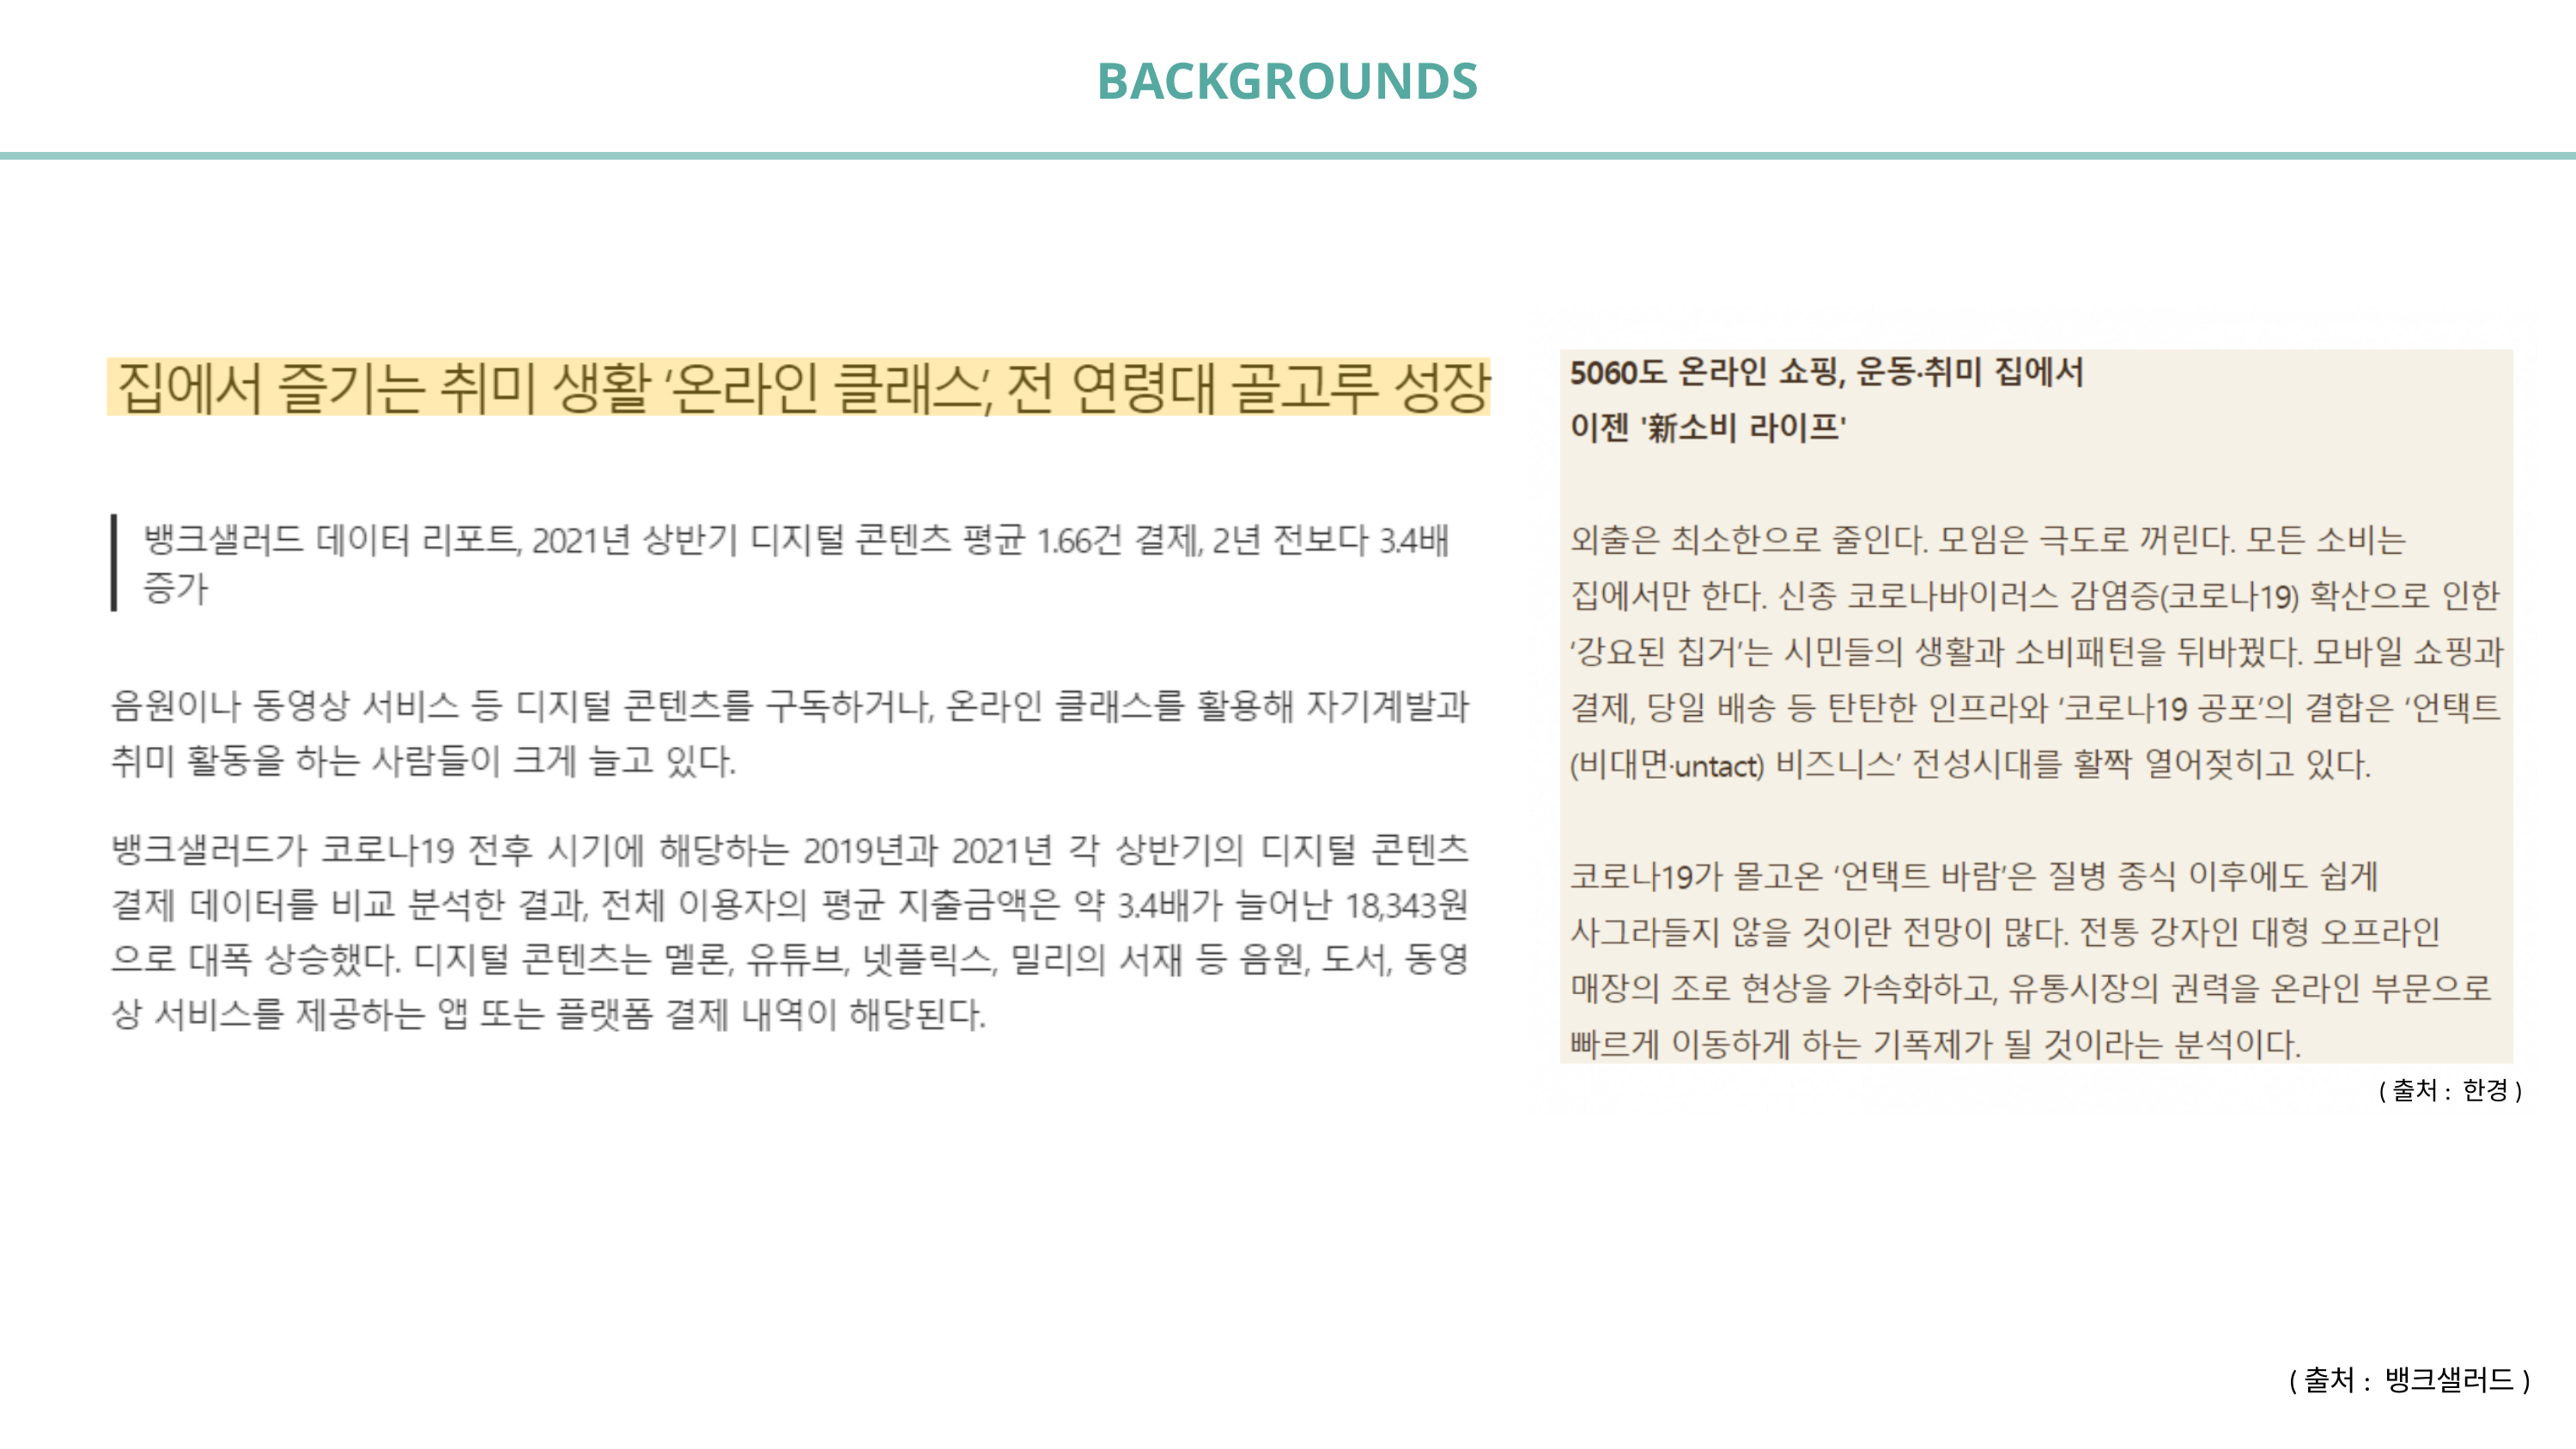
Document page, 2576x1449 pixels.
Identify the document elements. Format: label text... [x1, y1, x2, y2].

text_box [1559, 349, 2537, 1122]
picture [1528, 305, 2538, 1117]
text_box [85, 349, 1512, 1048]
text_box BACKGROUNDS [0, 42, 2576, 116]
text_box (출처: 뱅크샐러드) [2164, 1357, 2544, 1406]
